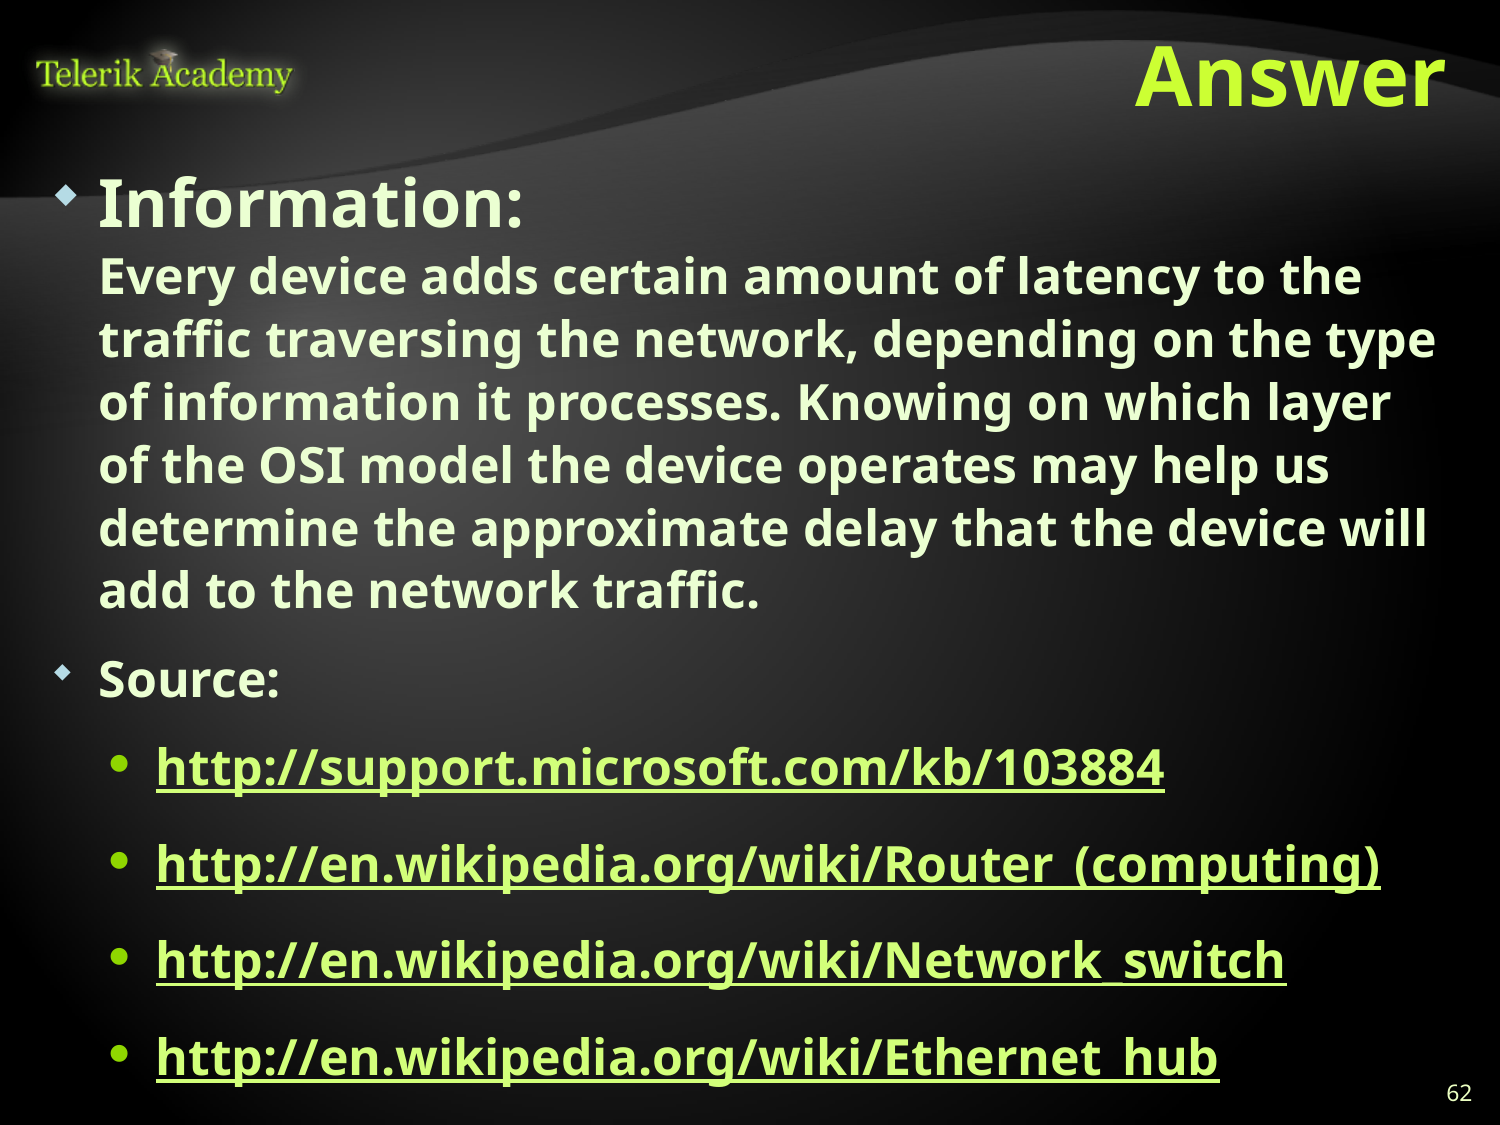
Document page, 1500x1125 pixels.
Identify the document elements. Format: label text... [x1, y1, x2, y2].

list Information: Every device adds certain amount of latency to the traffic traversing the network, depending on the type of information it processes. Knowing on which layer of the OSI model the device operates may help us determine the approximate delay that the device will add to the network traffic. Source: http://support.microsoft.com/kb/103884 http://en.wikipedia.org/wiki/Router_(computing) http://en.wikipedia.org/wiki/Network_switch http://en.wikipedia.org/wiki/Ethernet_hub http://en.wikipedia.org/wiki/Firewall_(computing) [37, 149, 1463, 1100]
picture [0, 0, 1500, 1125]
slide_number 62 [1412, 1074, 1488, 1113]
title Answer [300, 12, 1463, 149]
